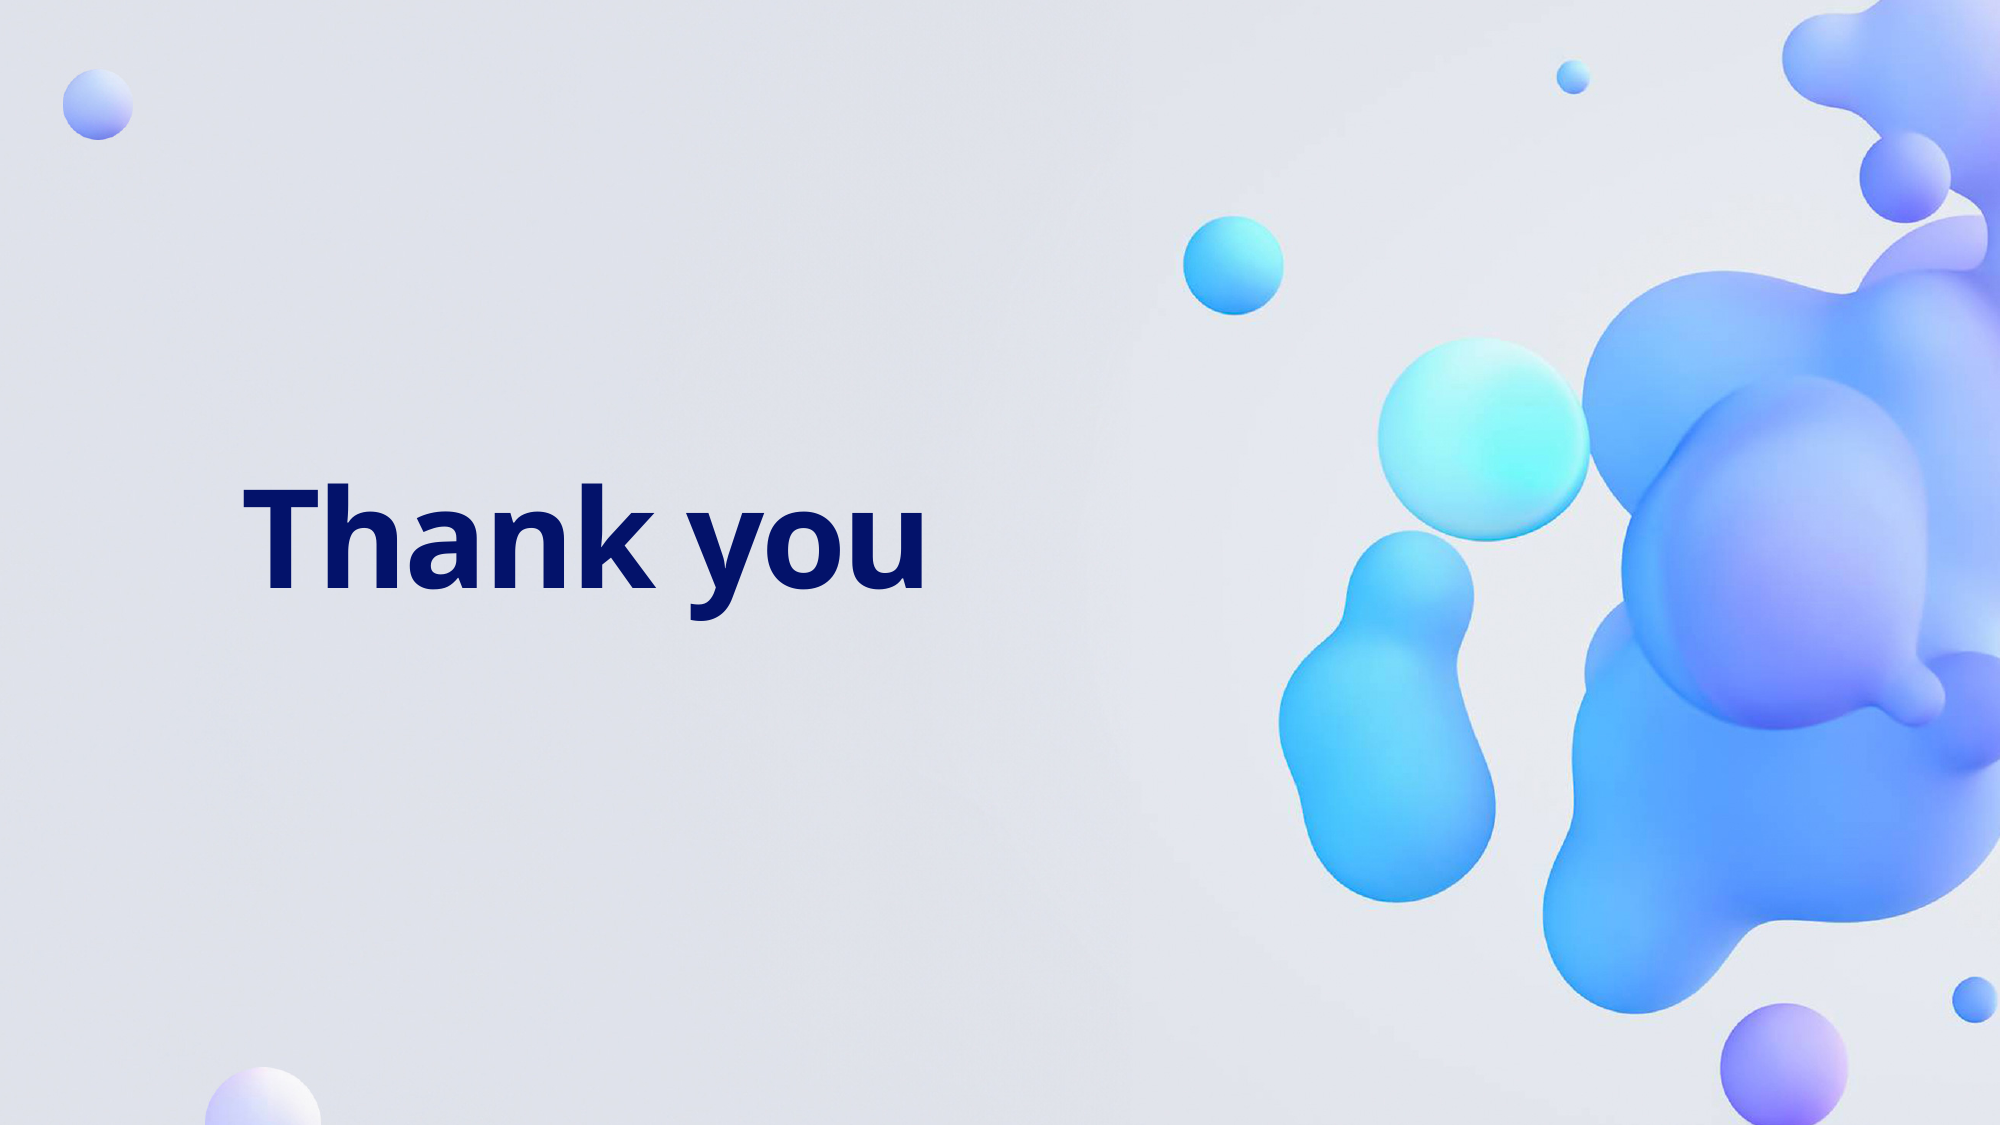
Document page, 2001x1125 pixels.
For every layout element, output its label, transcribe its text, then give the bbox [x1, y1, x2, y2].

title Thank you [226, 175, 1852, 626]
picture [0, 0, 2000, 1125]
